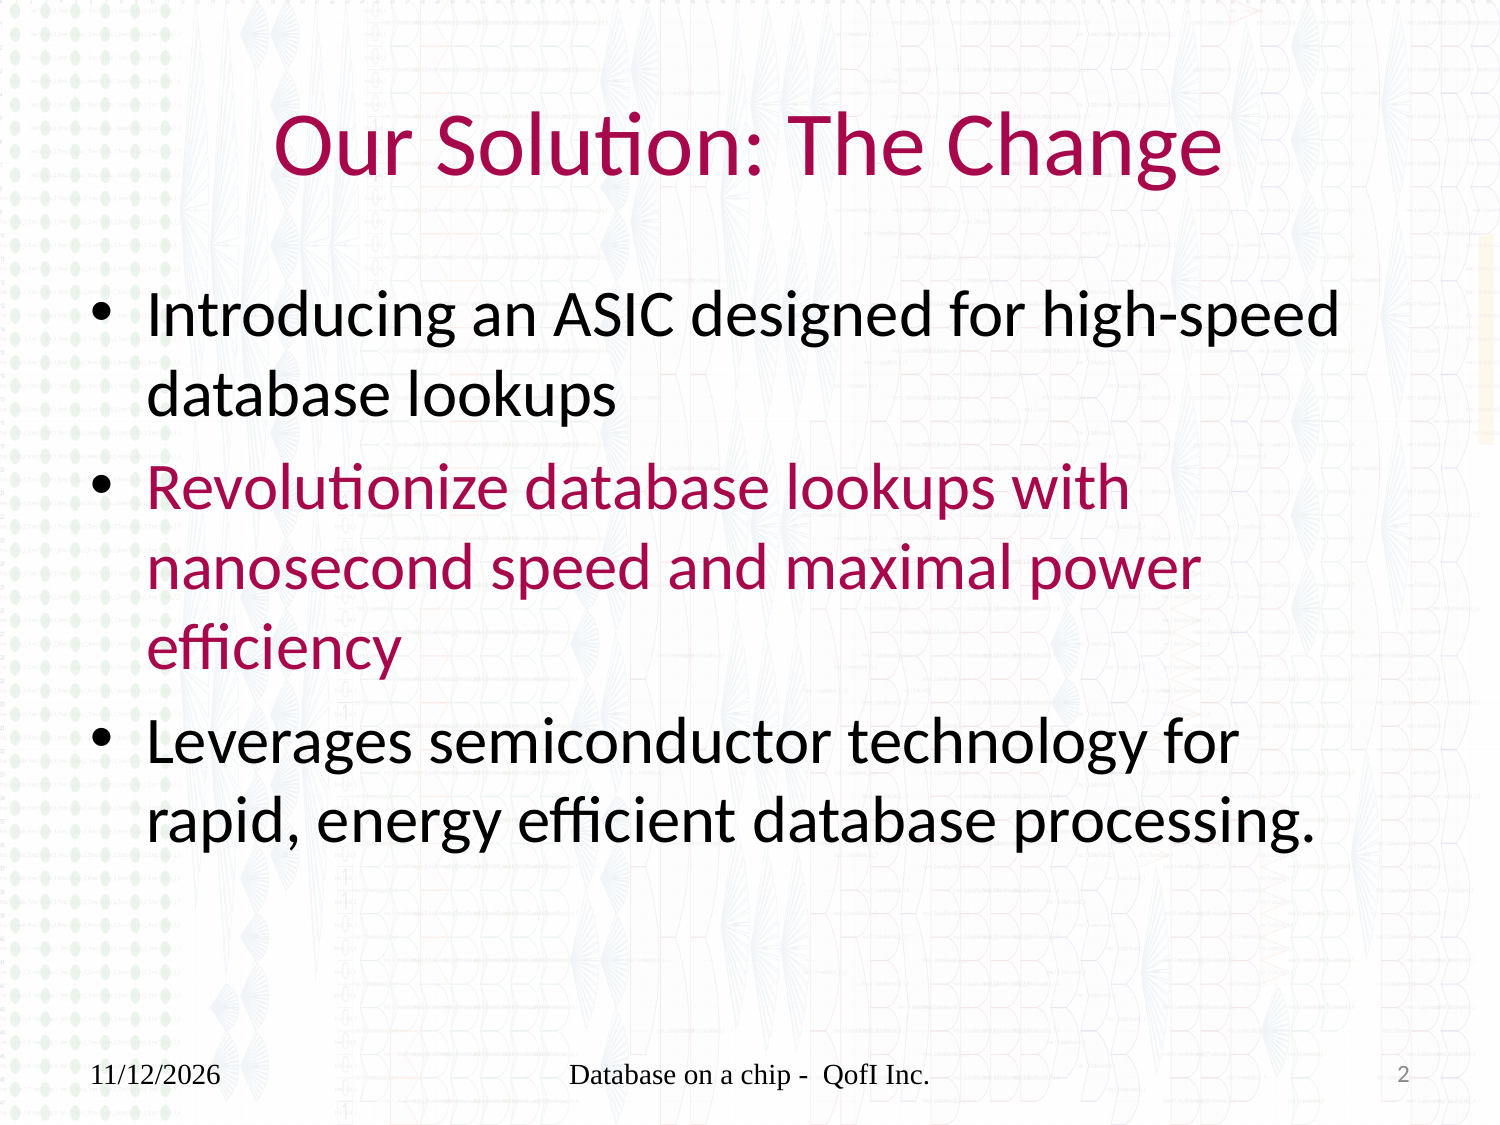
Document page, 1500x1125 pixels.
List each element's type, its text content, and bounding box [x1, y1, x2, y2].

list Introducing an ASIC designed for high-speed database lookups Revolutionize database lookups with nanosecond speed and maximal power efficiency Leverages semiconductor technology for rapid, energy efficient database processing. [75, 262, 1425, 1005]
slide_number 2 [1074, 1042, 1425, 1103]
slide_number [75, 1042, 425, 1103]
picture [0, 0, 1500, 1125]
title Our Solution: The Change [75, 45, 1425, 233]
footer Database on a chip - QofI Inc. [512, 1042, 988, 1103]
